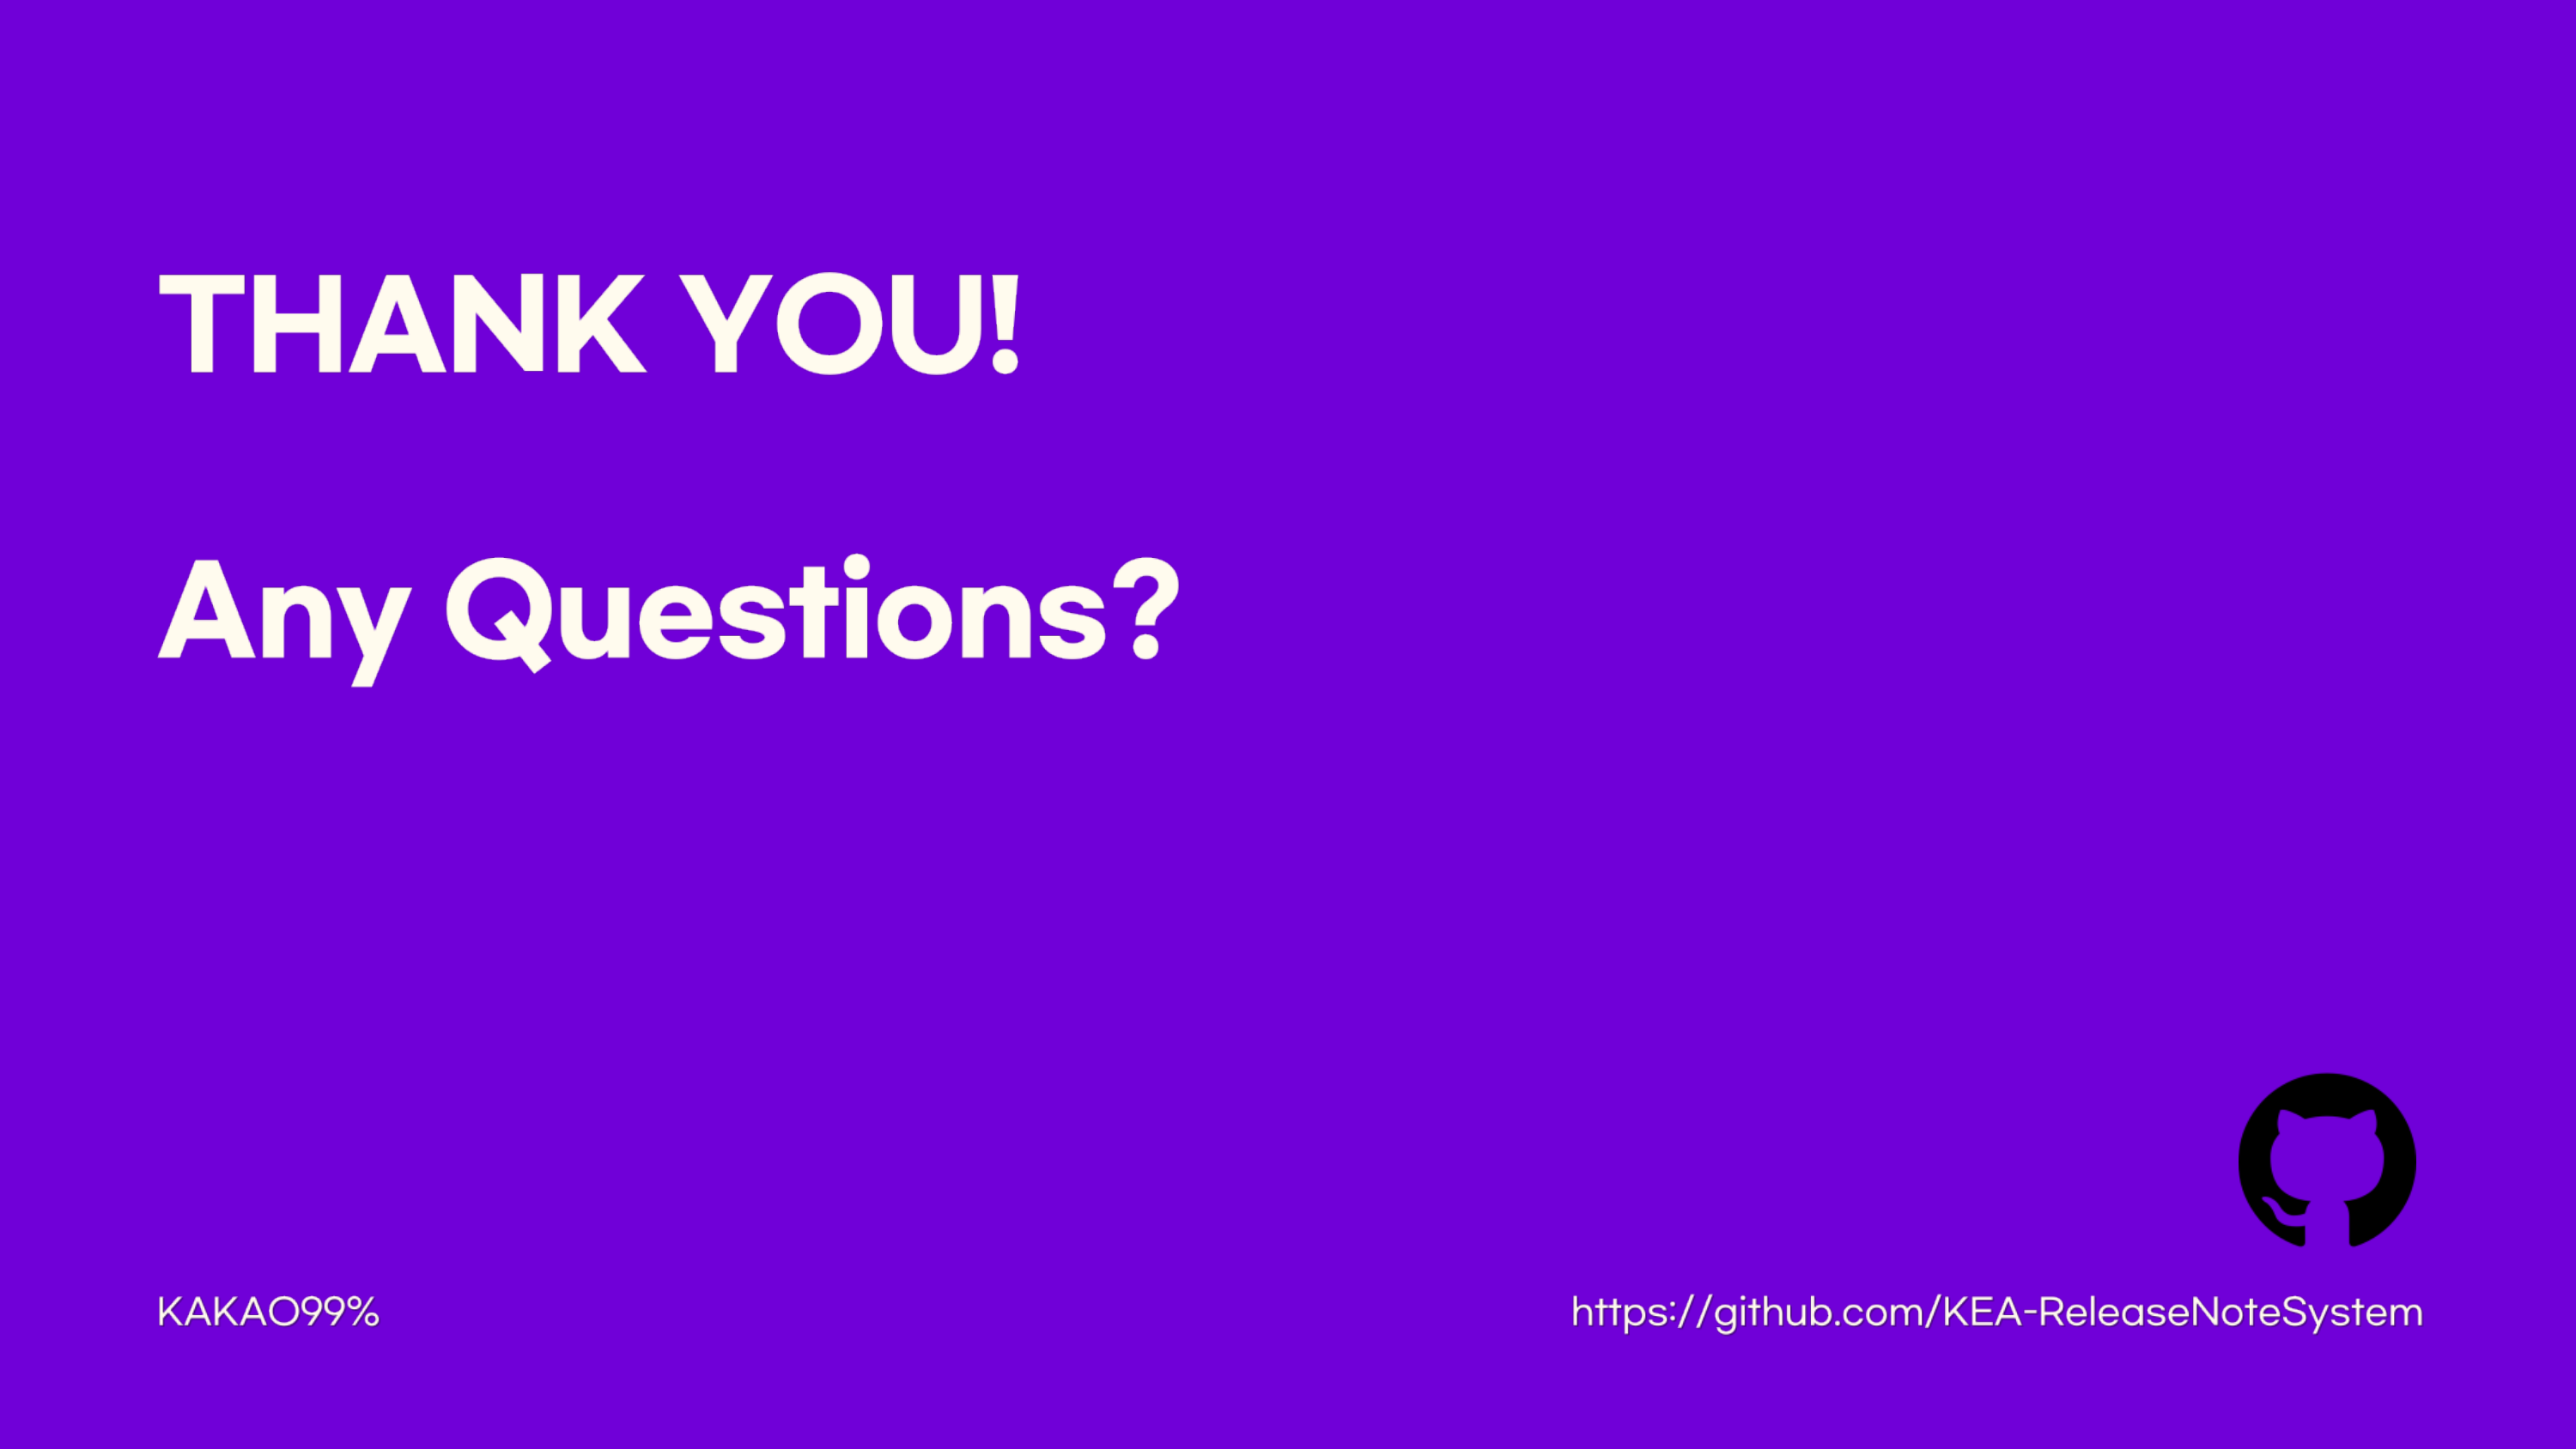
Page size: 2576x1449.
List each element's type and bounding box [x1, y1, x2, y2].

picture [118, 1251, 2532, 1449]
picture [120, 217, 1291, 814]
text_box [2238, 1070, 2416, 1249]
